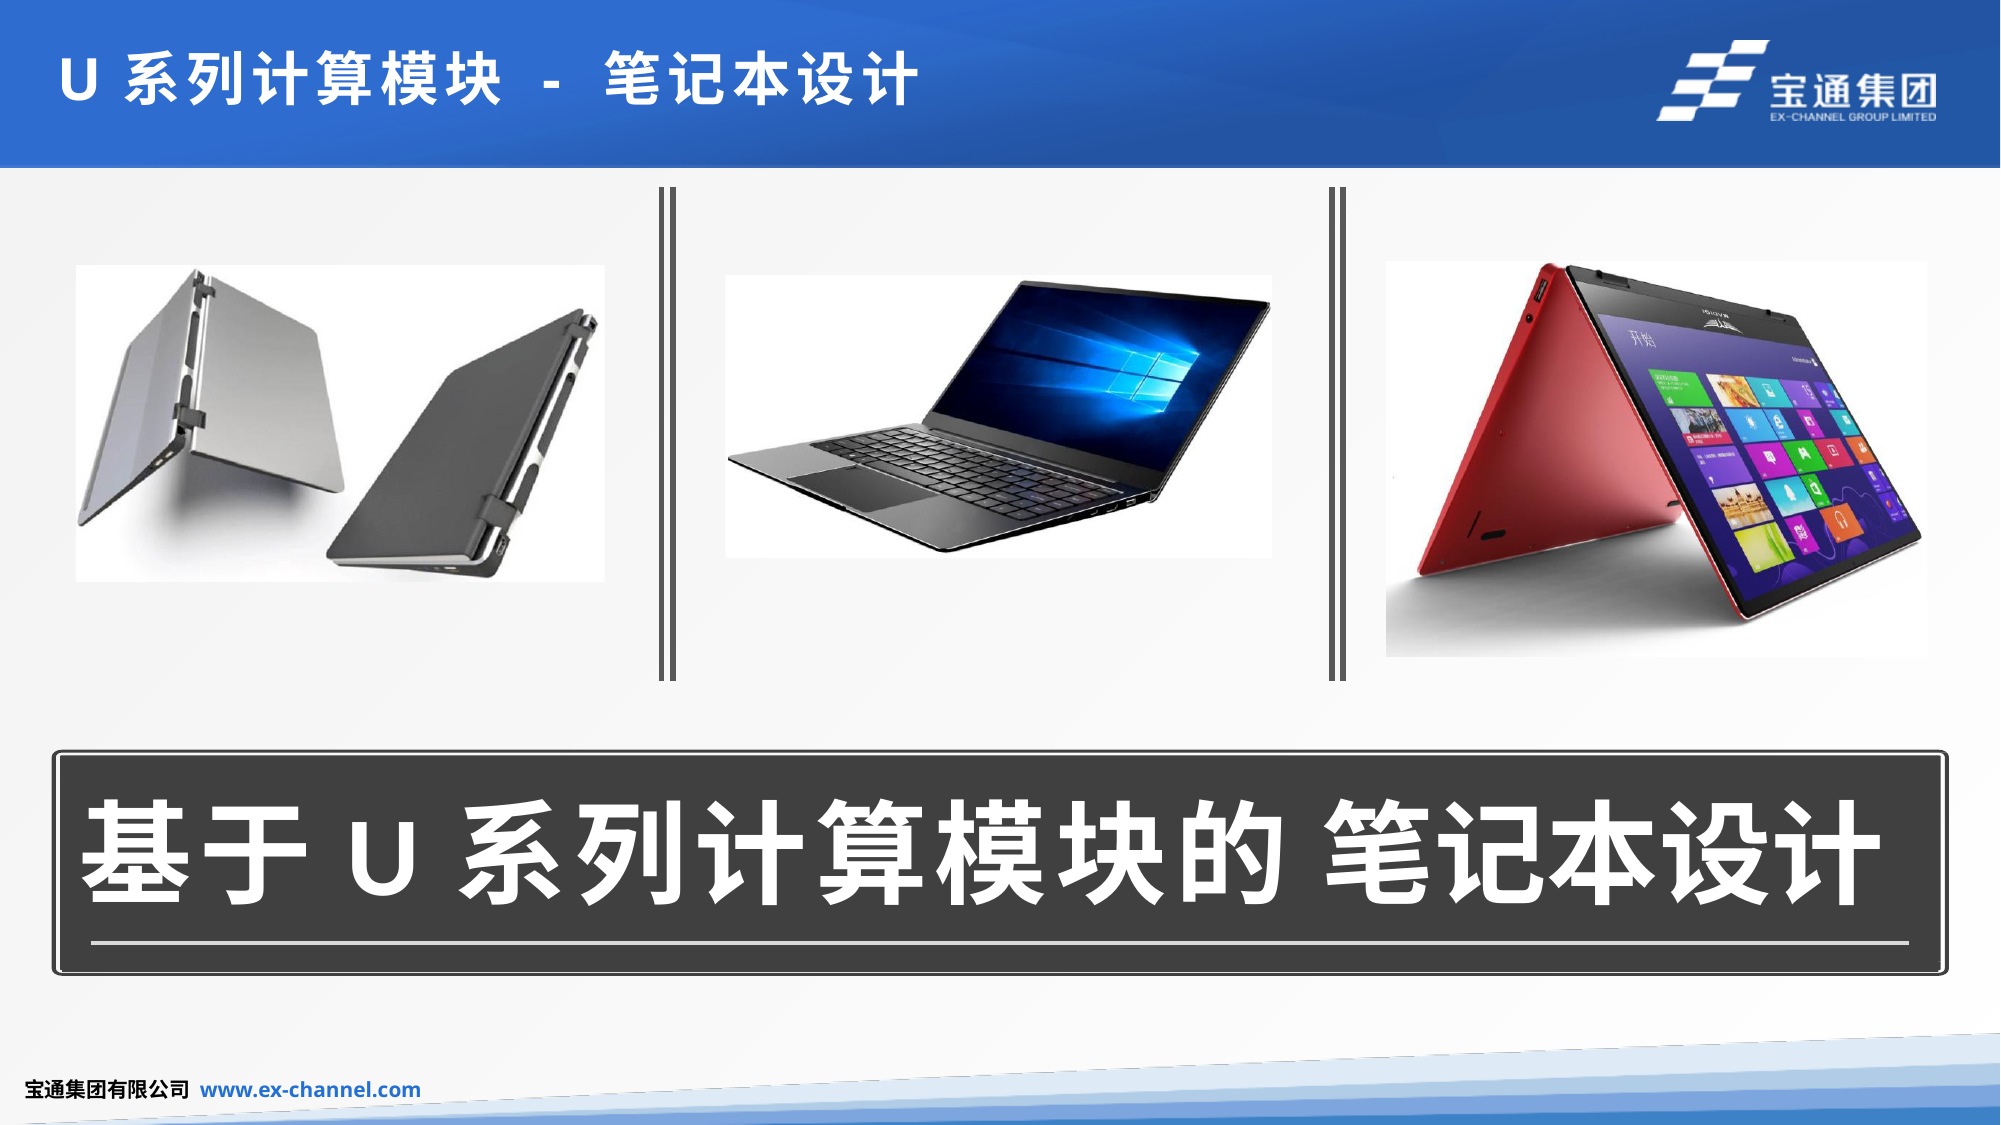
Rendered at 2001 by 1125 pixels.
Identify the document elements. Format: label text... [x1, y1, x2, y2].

text_box [75, 265, 605, 582]
picture [0, 238, 2000, 1125]
text_box 基于U系列计算模块的 笔记本设计 [75, 781, 1886, 919]
text_box [73, 765, 1928, 961]
title U系列计算模块 - 笔记本设计 [43, 26, 1615, 129]
text_box [1386, 261, 1928, 657]
text_box [725, 275, 1273, 558]
text_box [51, 749, 1949, 976]
picture [0, 0, 2001, 168]
